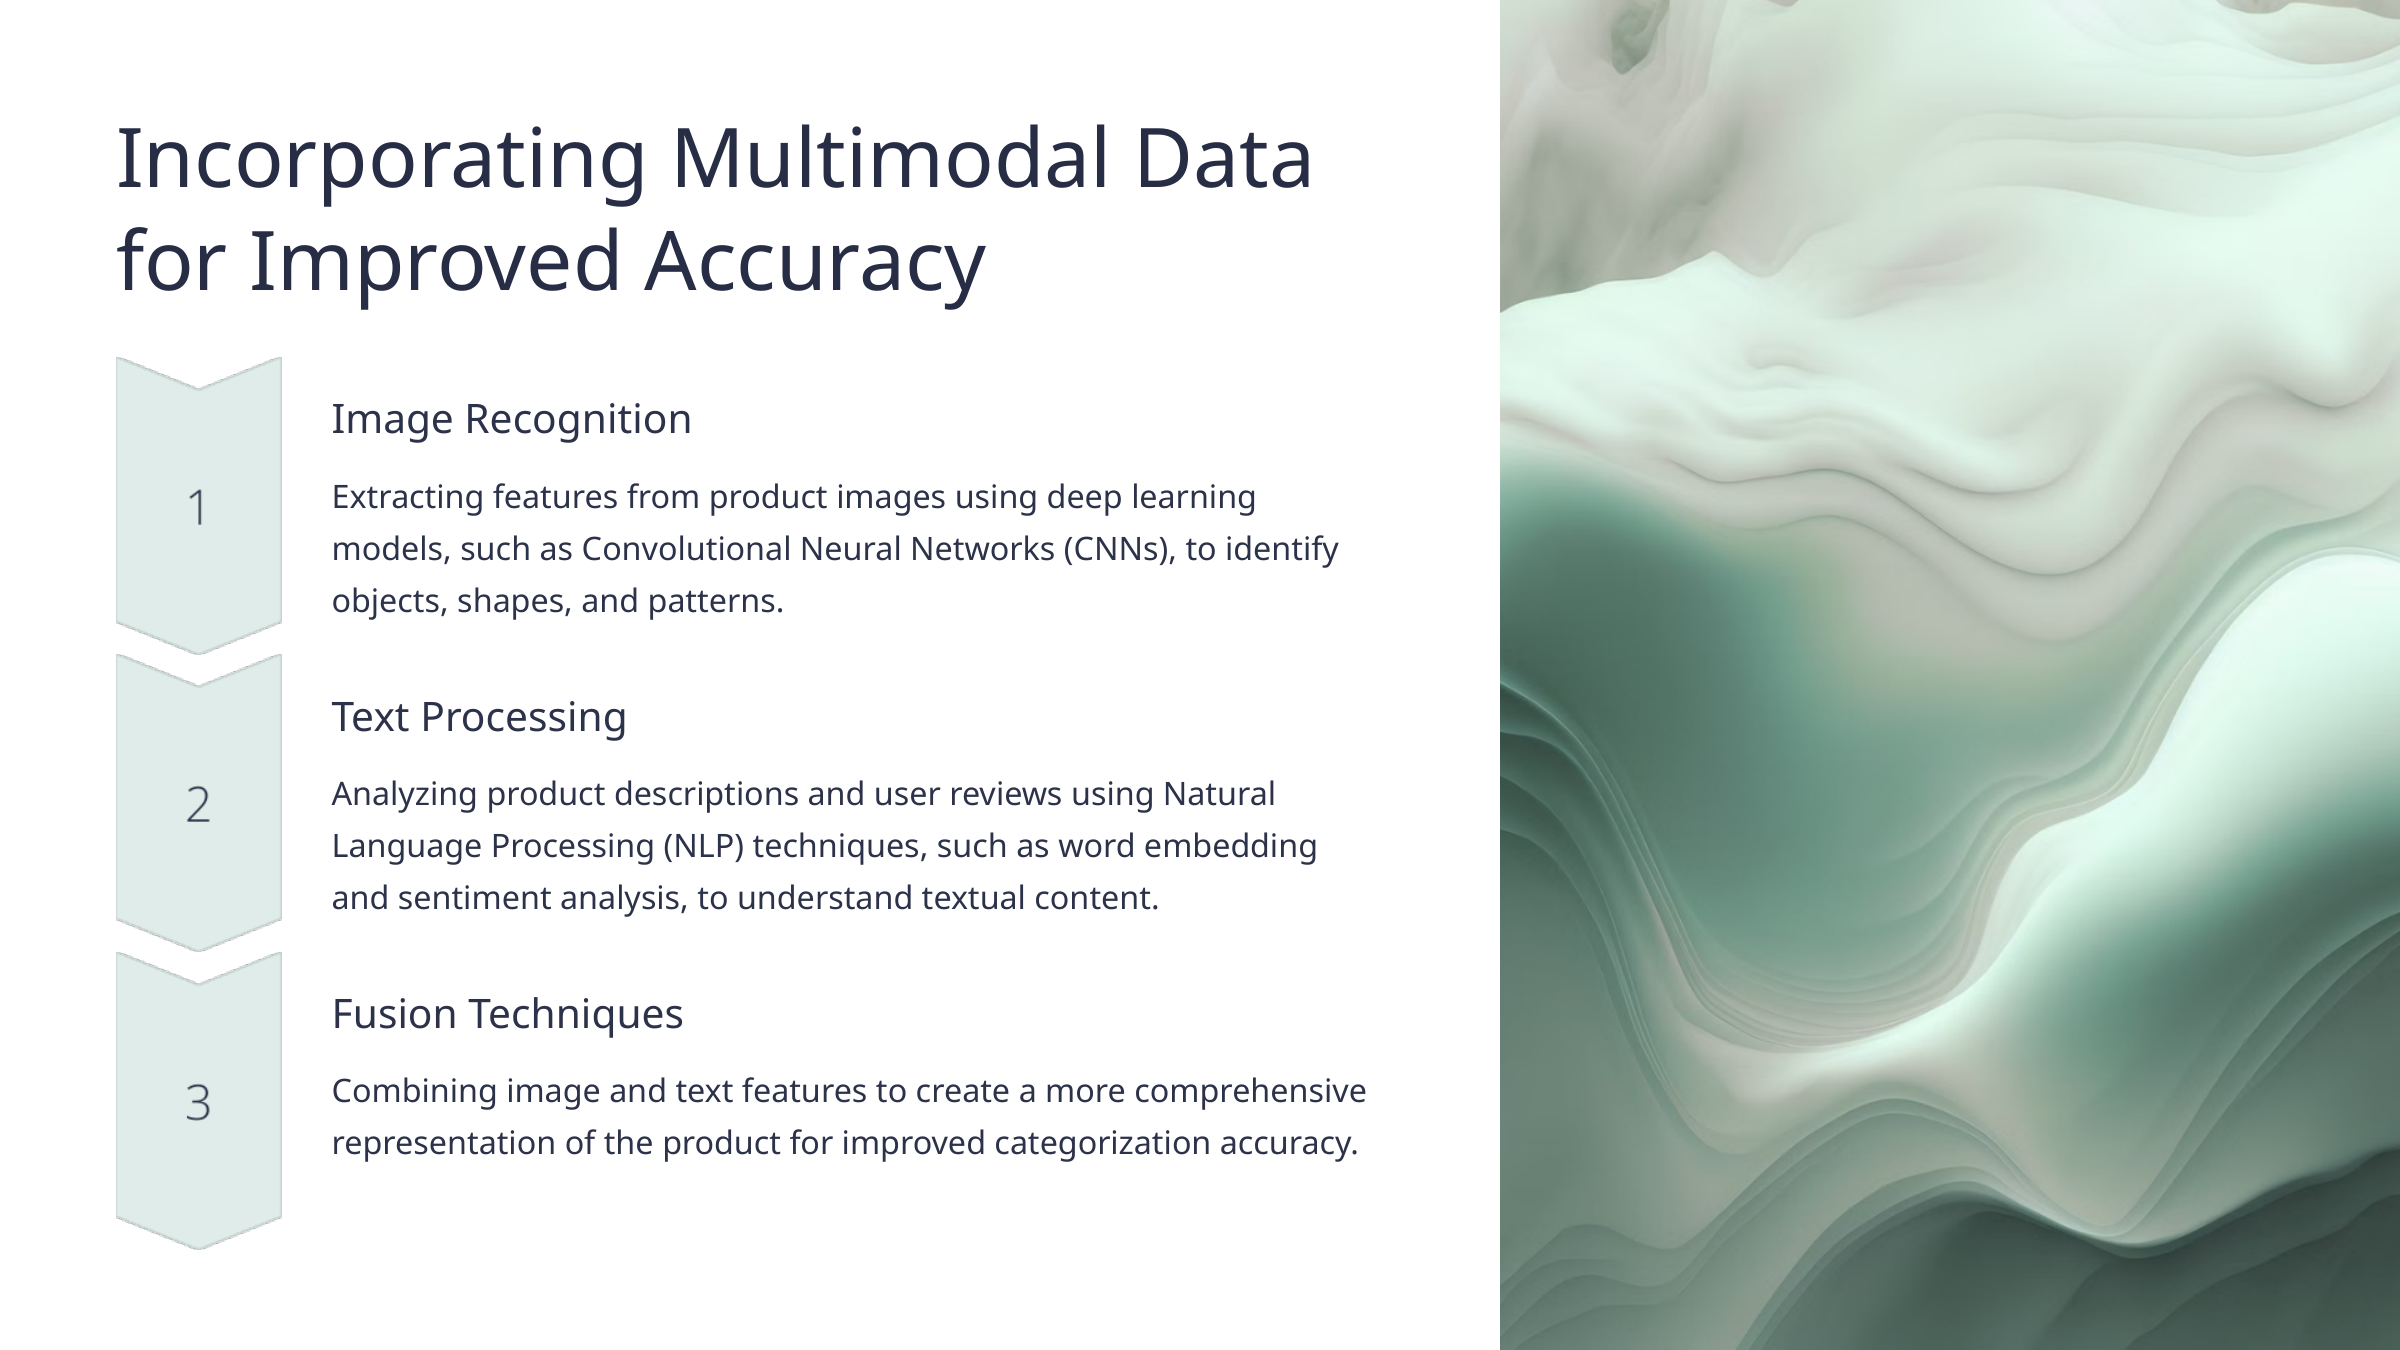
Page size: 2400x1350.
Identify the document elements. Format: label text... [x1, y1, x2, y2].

text_box Incorporating Multimodal Data for Improved Accuracy [116, 100, 1384, 308]
picture [116, 357, 282, 1250]
text_box Analyzing product descriptions and user reviews using Natural Language Processing (NLP) techniques, such as word embedding and sentiment analysis, to understand textual content. [331, 759, 1384, 919]
picture [1499, 0, 2400, 1350]
text_box Extracting features from product images using deep learning models, such as Convolutional Neural Networks (CNNs), to identify objects, shapes, and patterns. [331, 462, 1384, 622]
text_box Image Recognition [331, 390, 747, 443]
text_box Combining image and text features to create a more comprehensive representation of the product for improved categorization accuracy. [331, 1056, 1384, 1217]
text_box Fusion Techniques [331, 985, 747, 1038]
text_box Text Processing [331, 688, 747, 740]
